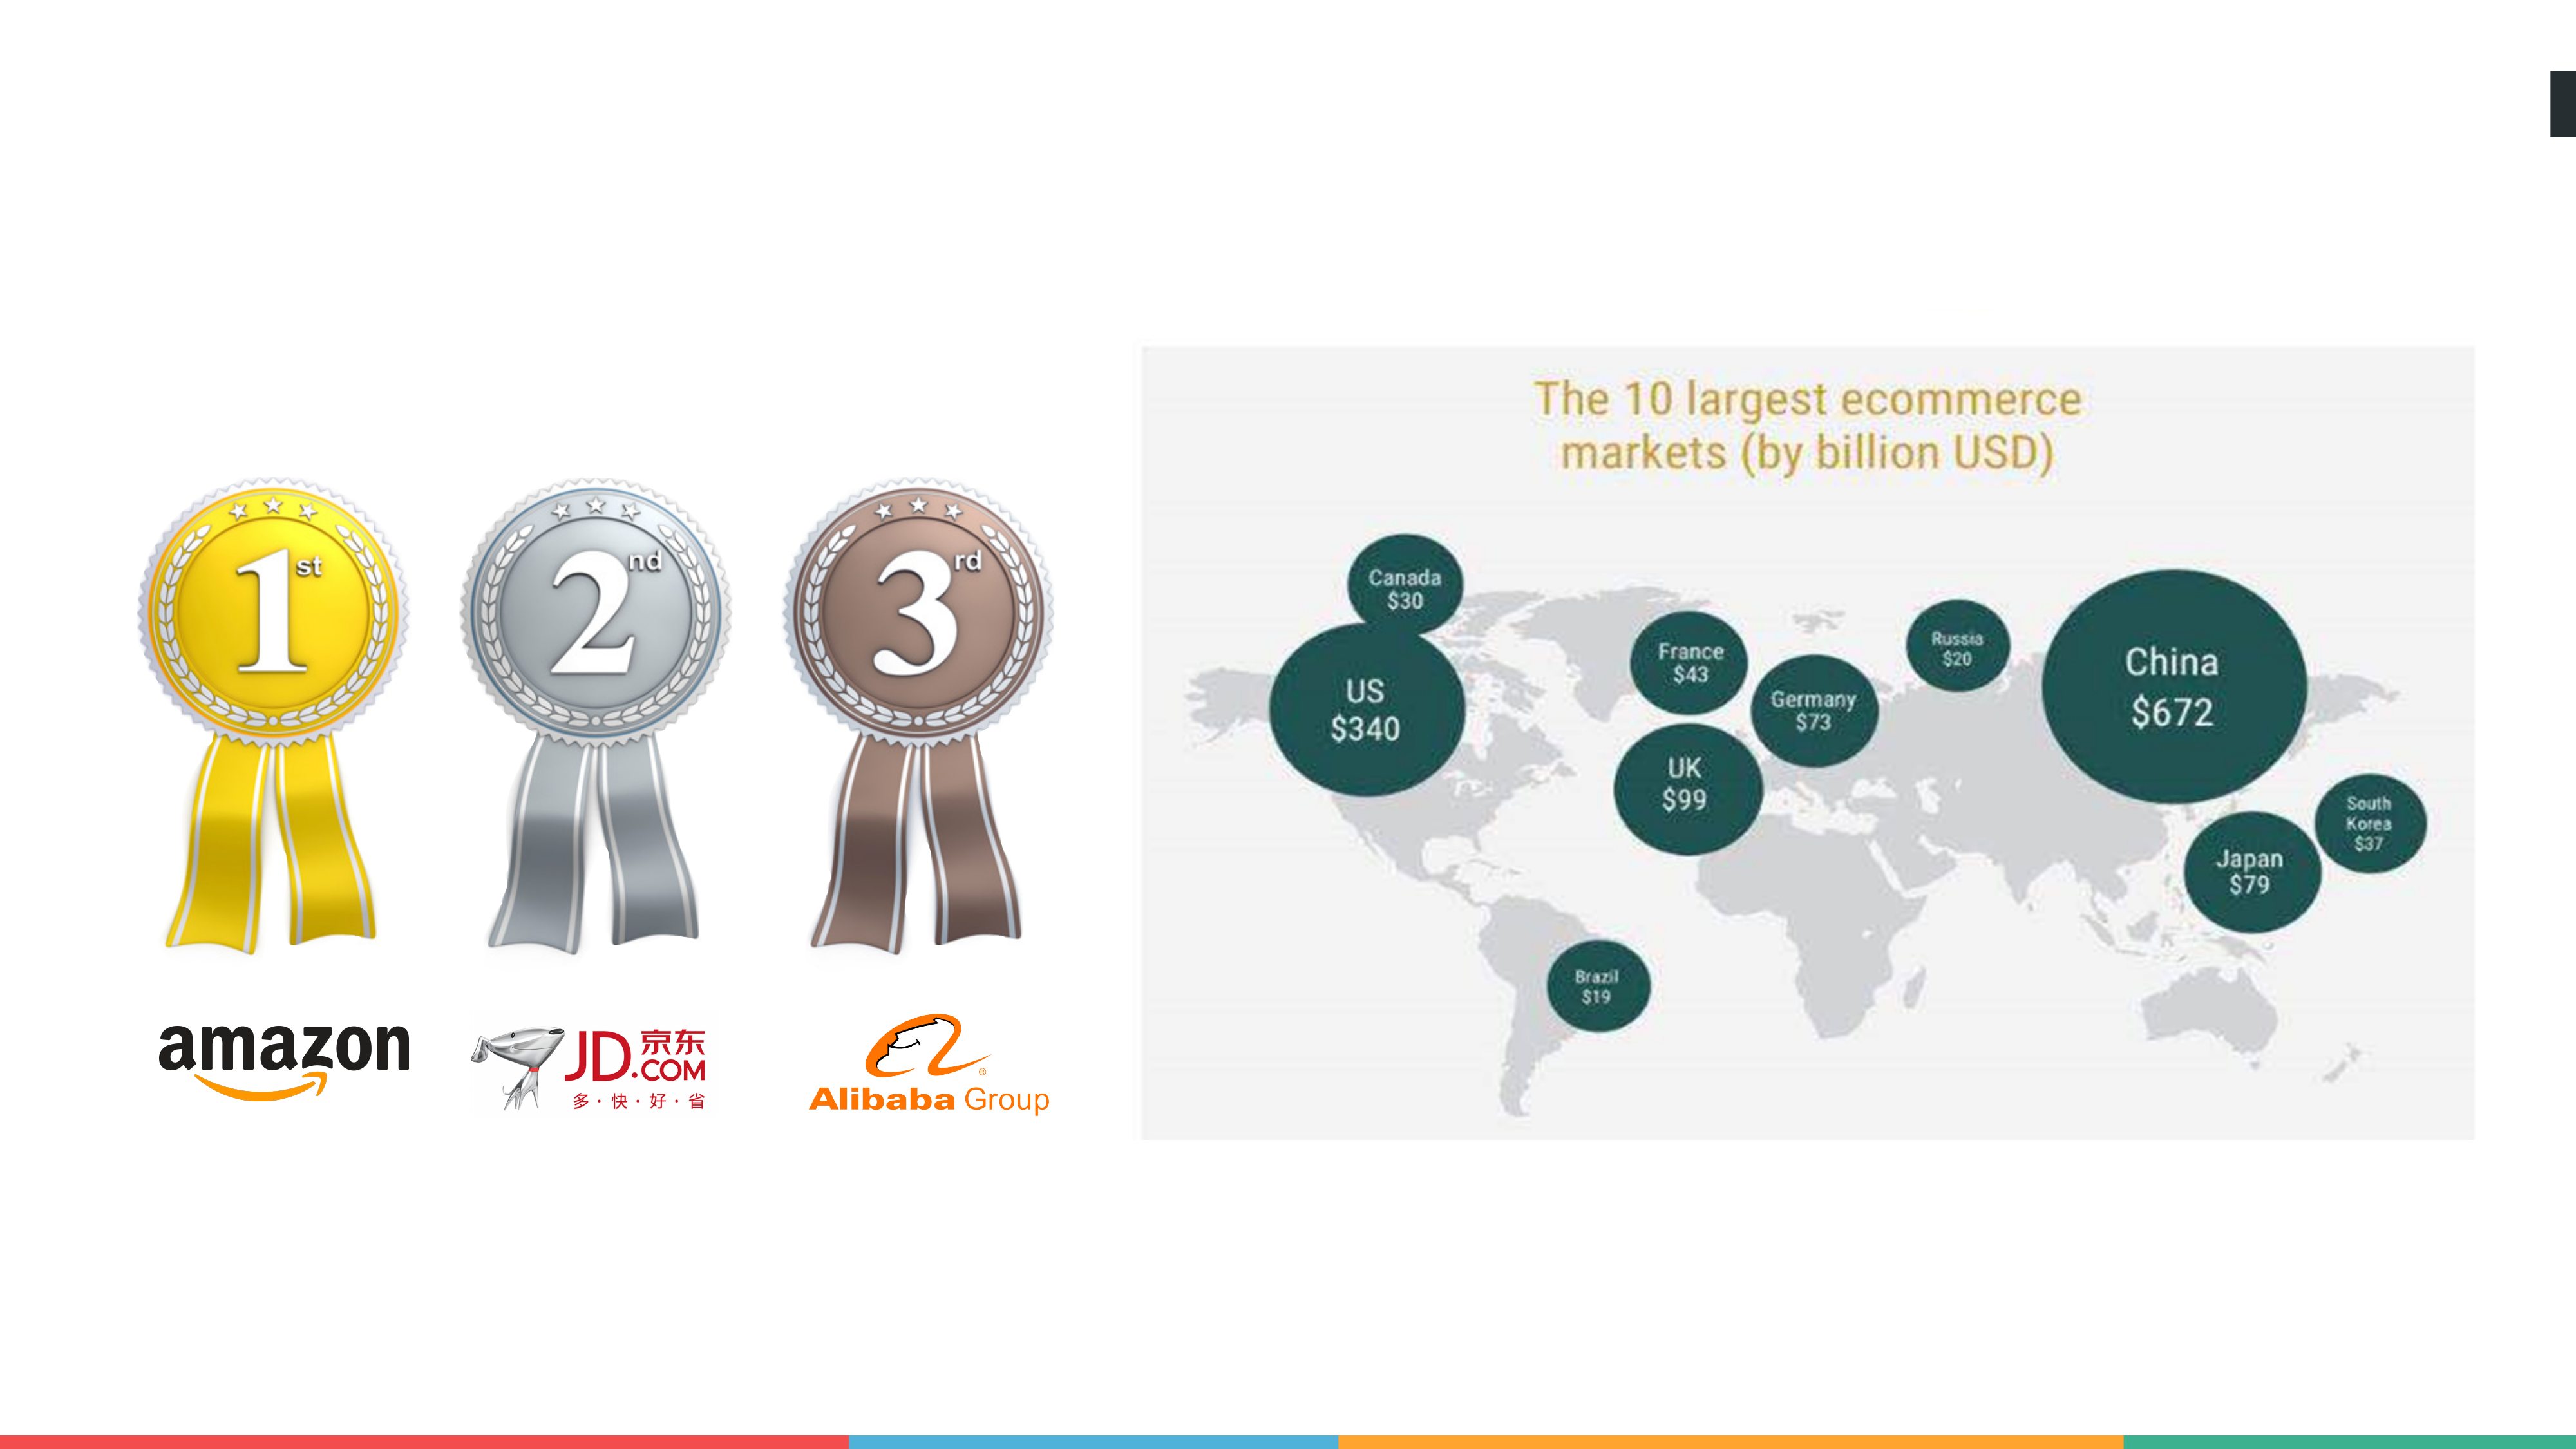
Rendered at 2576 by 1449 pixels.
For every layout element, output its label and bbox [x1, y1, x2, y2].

picture [782, 982, 1071, 1145]
picture [471, 1010, 721, 1117]
picture [137, 476, 1055, 972]
picture [1101, 309, 2486, 1140]
picture [159, 1026, 409, 1101]
